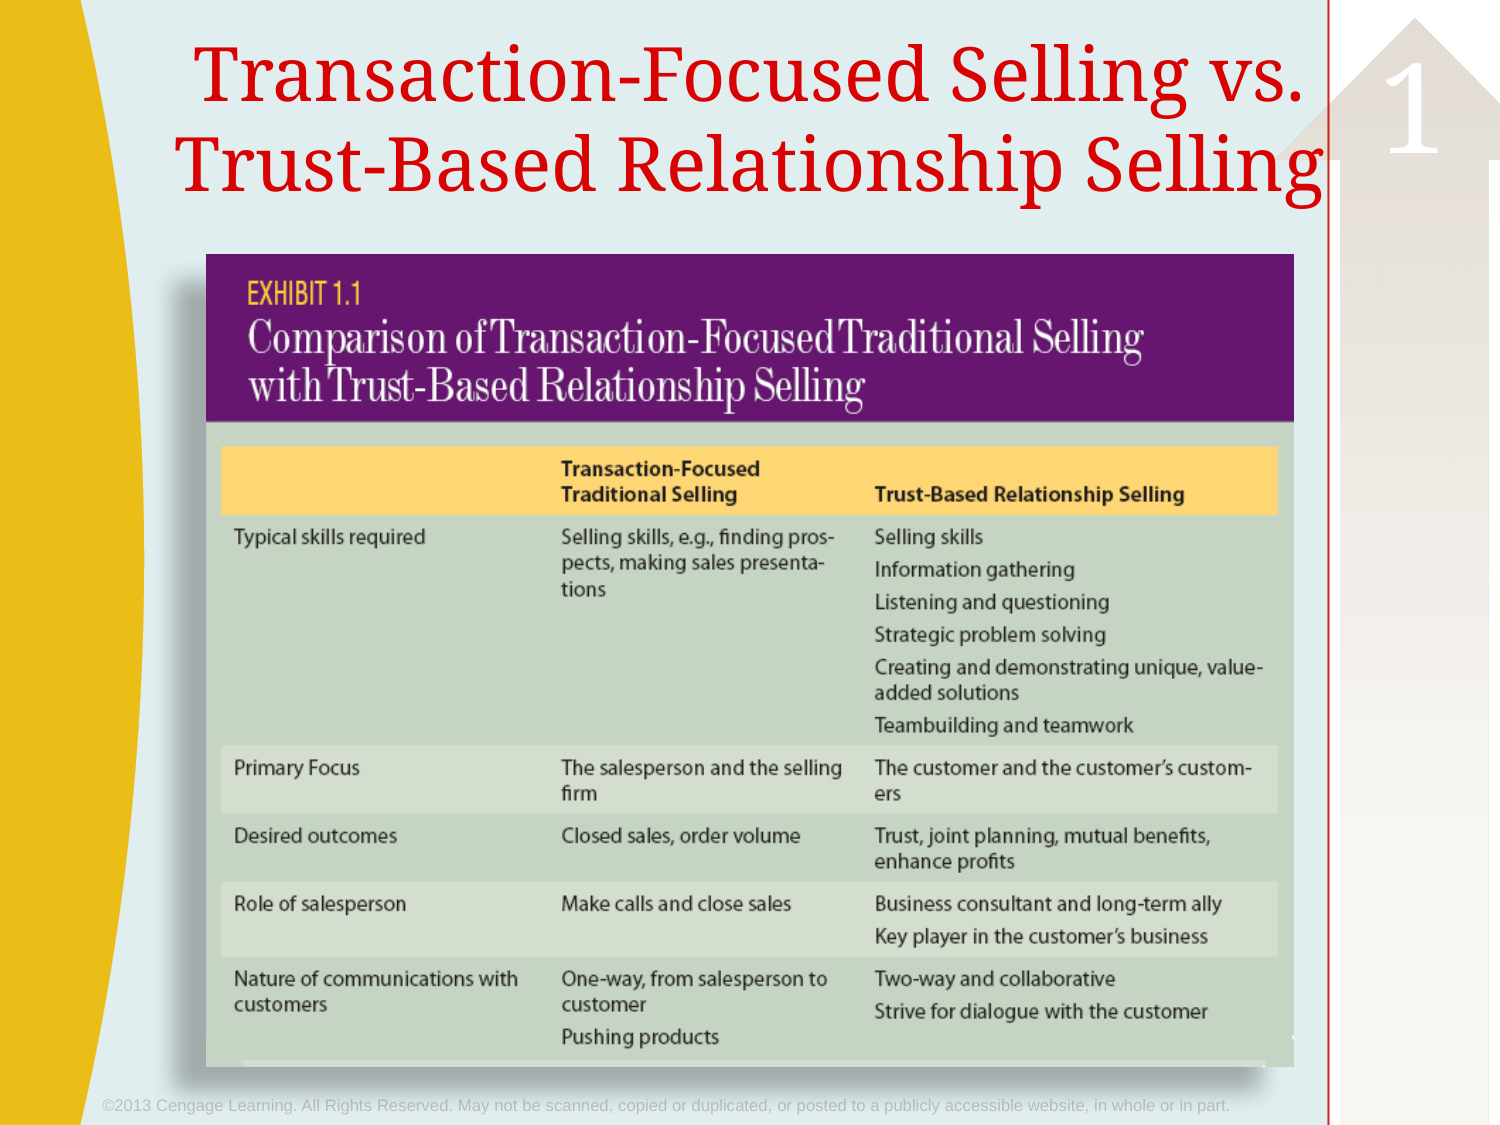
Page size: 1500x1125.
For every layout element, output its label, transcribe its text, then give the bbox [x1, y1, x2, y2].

picture [0, 233, 1500, 1125]
title Transaction-Focused Selling vs. Trust-Based Relationship Selling [0, 0, 1500, 233]
